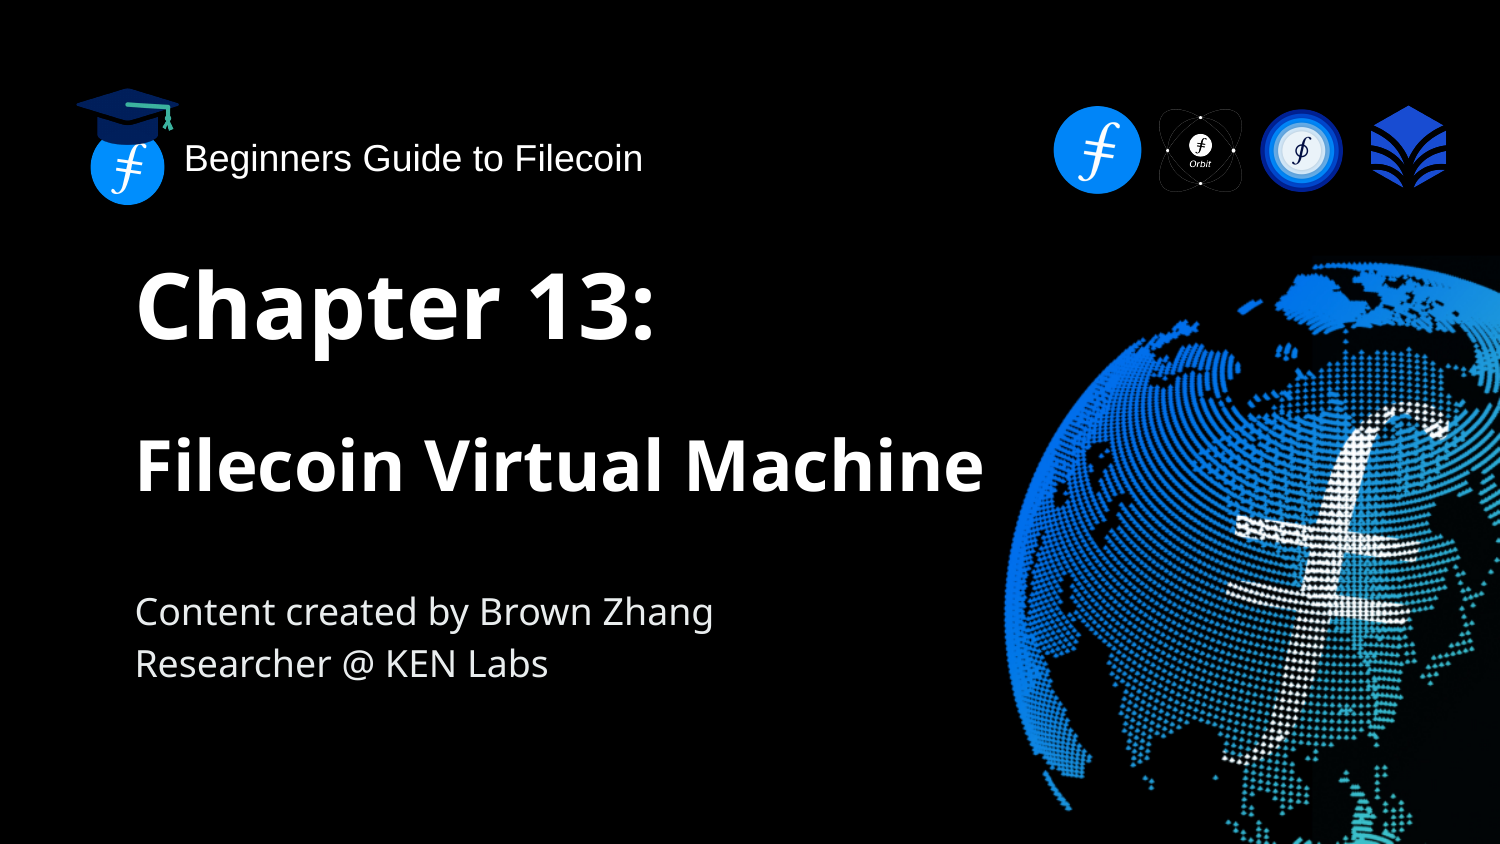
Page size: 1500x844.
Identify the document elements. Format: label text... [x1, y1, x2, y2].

subtitle Content created by Brown Zhang Researcher @ KEN Labs [119, 566, 870, 705]
picture [0, 0, 1500, 844]
text_box Beginners Guide to Filecoin [168, 119, 704, 195]
title Chapter 13: Filecoin Virtual Machine [119, 216, 1476, 490]
